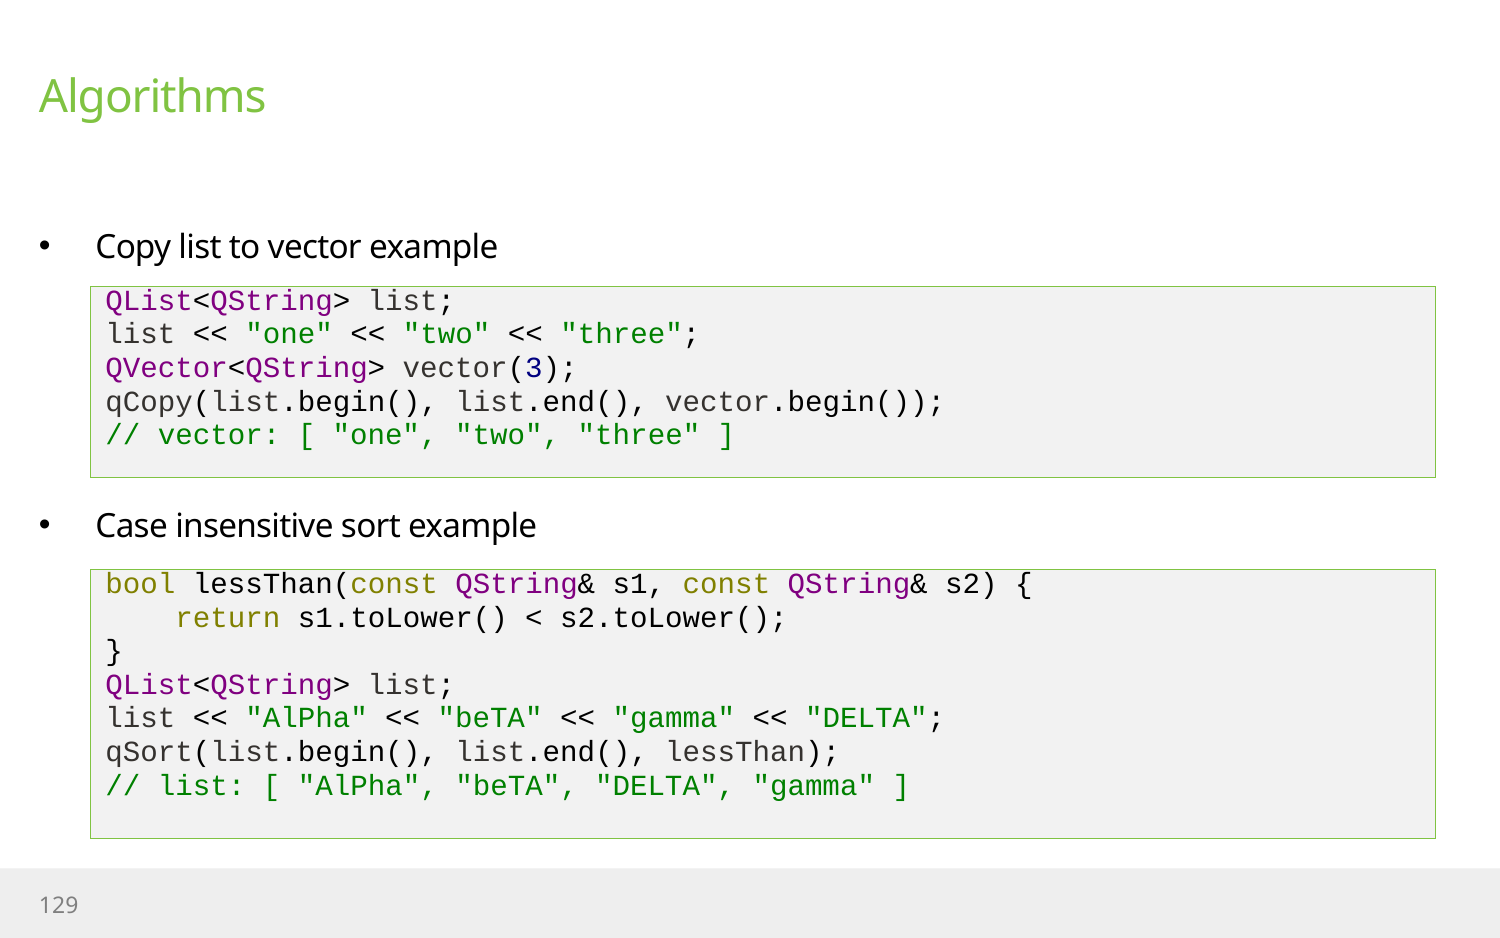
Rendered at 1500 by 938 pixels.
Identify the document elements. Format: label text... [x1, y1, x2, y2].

slide_number 129 [39, 892, 410, 921]
text_box bool lessThan(const QString& s1, const QString& s2) { return s1.toLower() < s2.toLower(); } QList<QString> list; list << "AlPha" << "beTA" << "gamma" << "DELTA"; qSort(list.begin(), list.end(), lessThan); // list: [ "AlPha", "beTA", "DELTA", "gamma" ] [90, 569, 1436, 839]
text_box QList<QString> list; list << "one" << "two" << "three"; QVector<QString> vector(3); qCopy(list.begin(), list.end(), vector.begin()); // vector: [ "one", "two", "three" ] [90, 286, 1436, 478]
list Copy list to vector example Case insensitive sort example [39, 224, 1471, 846]
title Algorithms [39, 66, 1052, 195]
